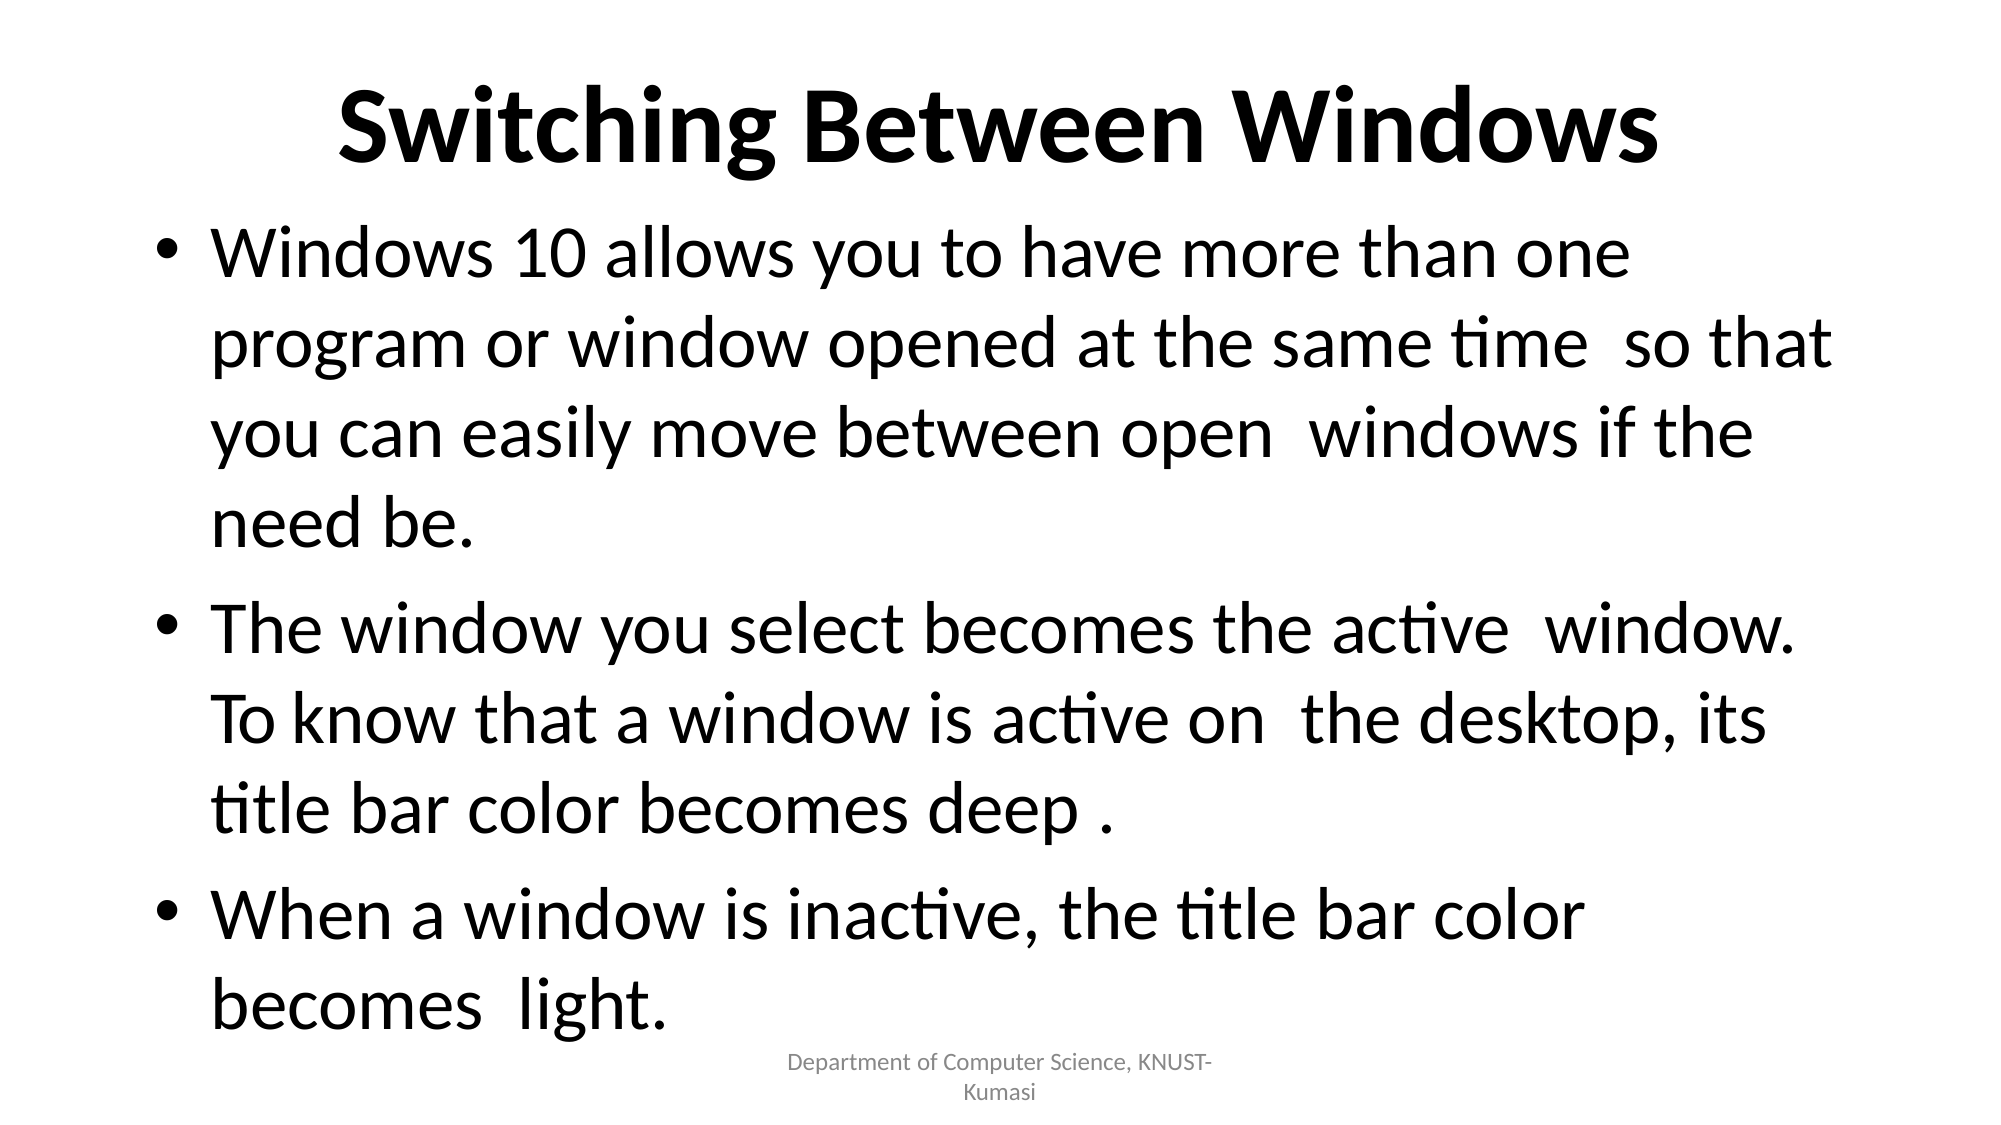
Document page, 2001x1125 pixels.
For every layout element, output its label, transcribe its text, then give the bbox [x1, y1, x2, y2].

list Windows 10 allows you to have more than one program or window opened at the same time so that you can easily move between open windows if the need be. The window you select becomes the active window. To know that a window is active on the desktop, its title bar color becomes deep . When a window is inactive, the title bar color becomes light. [137, 194, 1863, 1092]
text_box Department of Computer Science, KNUST- Kumasi [783, 1050, 1217, 1106]
title Switching Between Windows [137, 59, 1863, 194]
